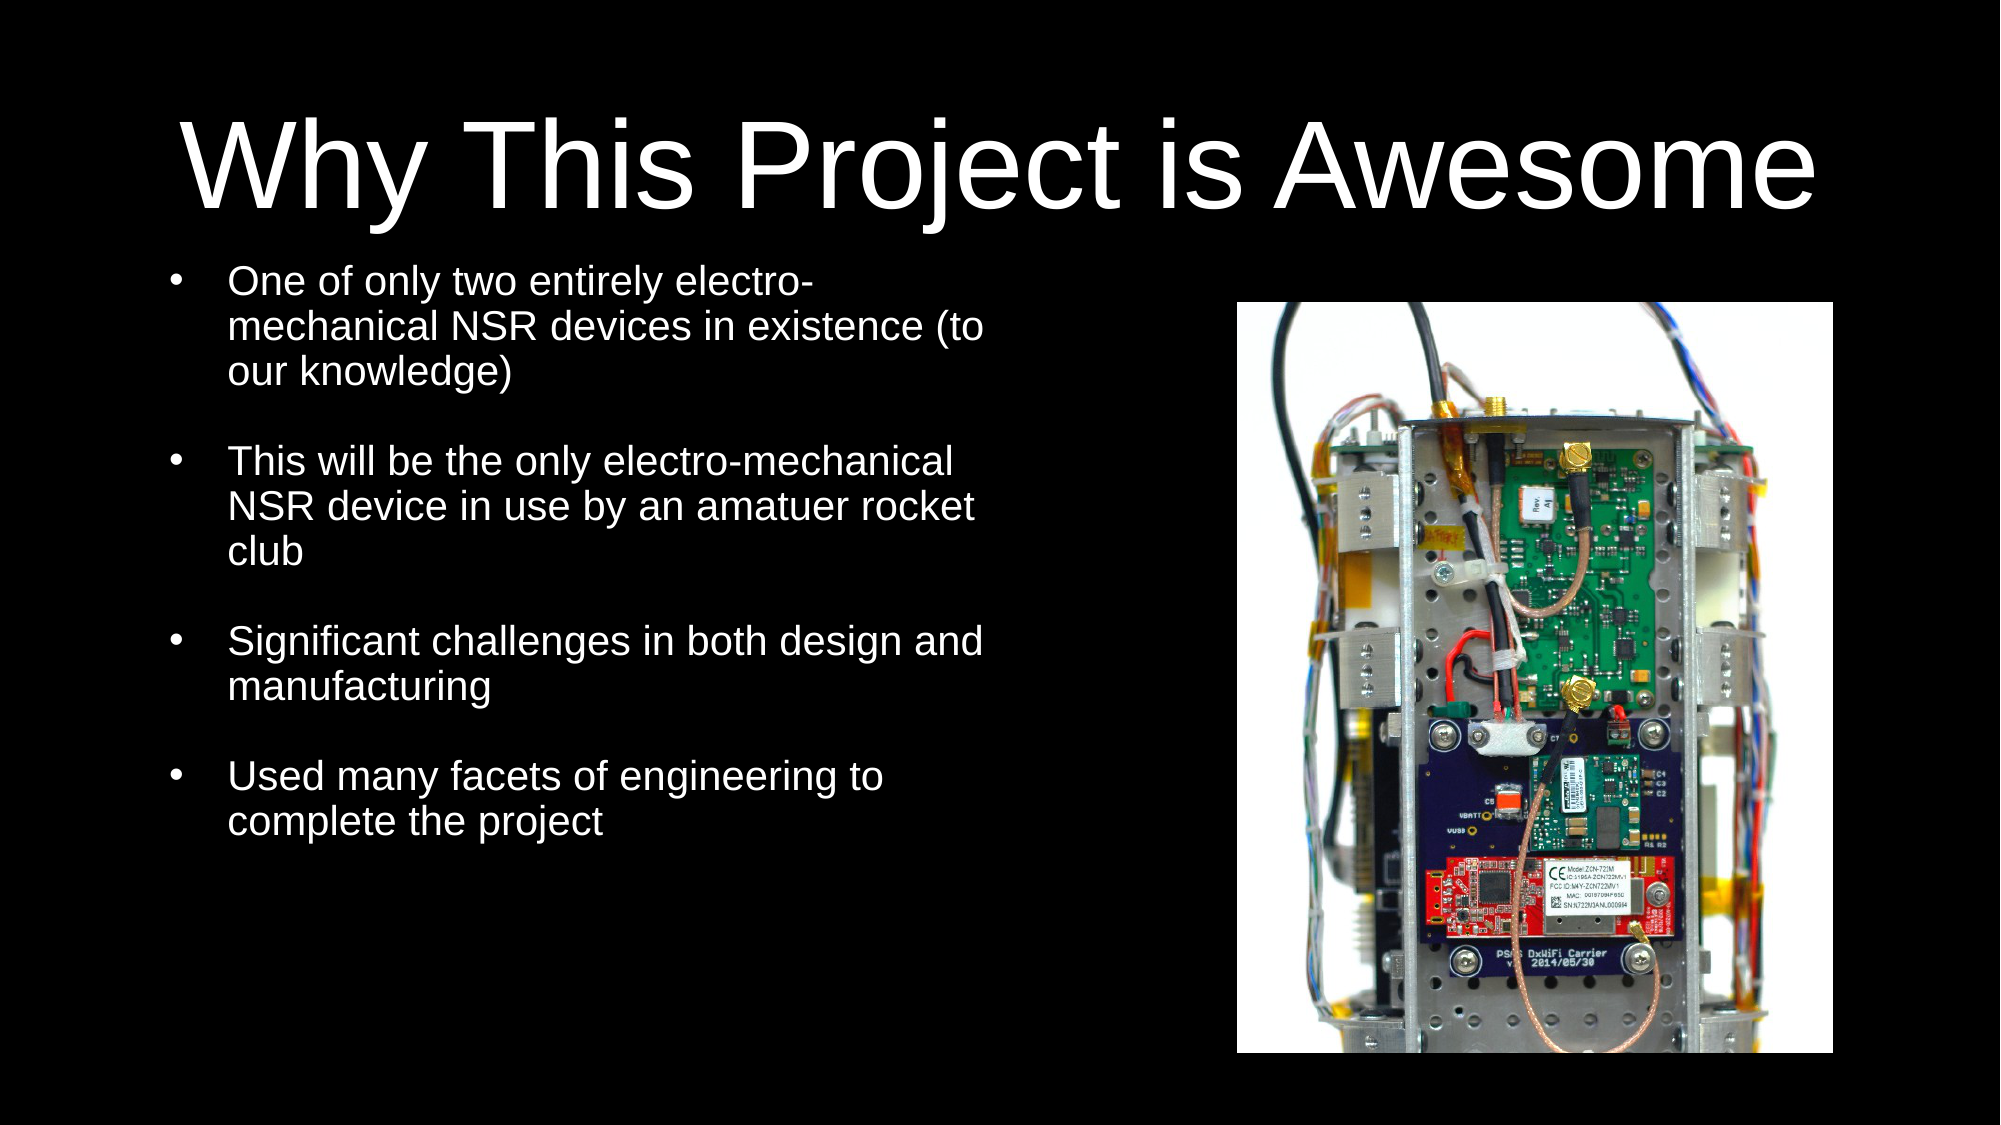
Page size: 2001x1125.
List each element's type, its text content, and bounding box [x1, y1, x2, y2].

list One of only two entirely electro-mechanical NSR devices in existence (to our knowledge) This will be the only electro-mechanical NSR device in use by an amatuer rocket club Significant challenges in both design and manufacturing Used many facets of engineering to complete the project [137, 244, 1002, 1082]
picture [1237, 301, 1833, 1053]
title Why This Project is Awesome [137, 59, 1863, 278]
